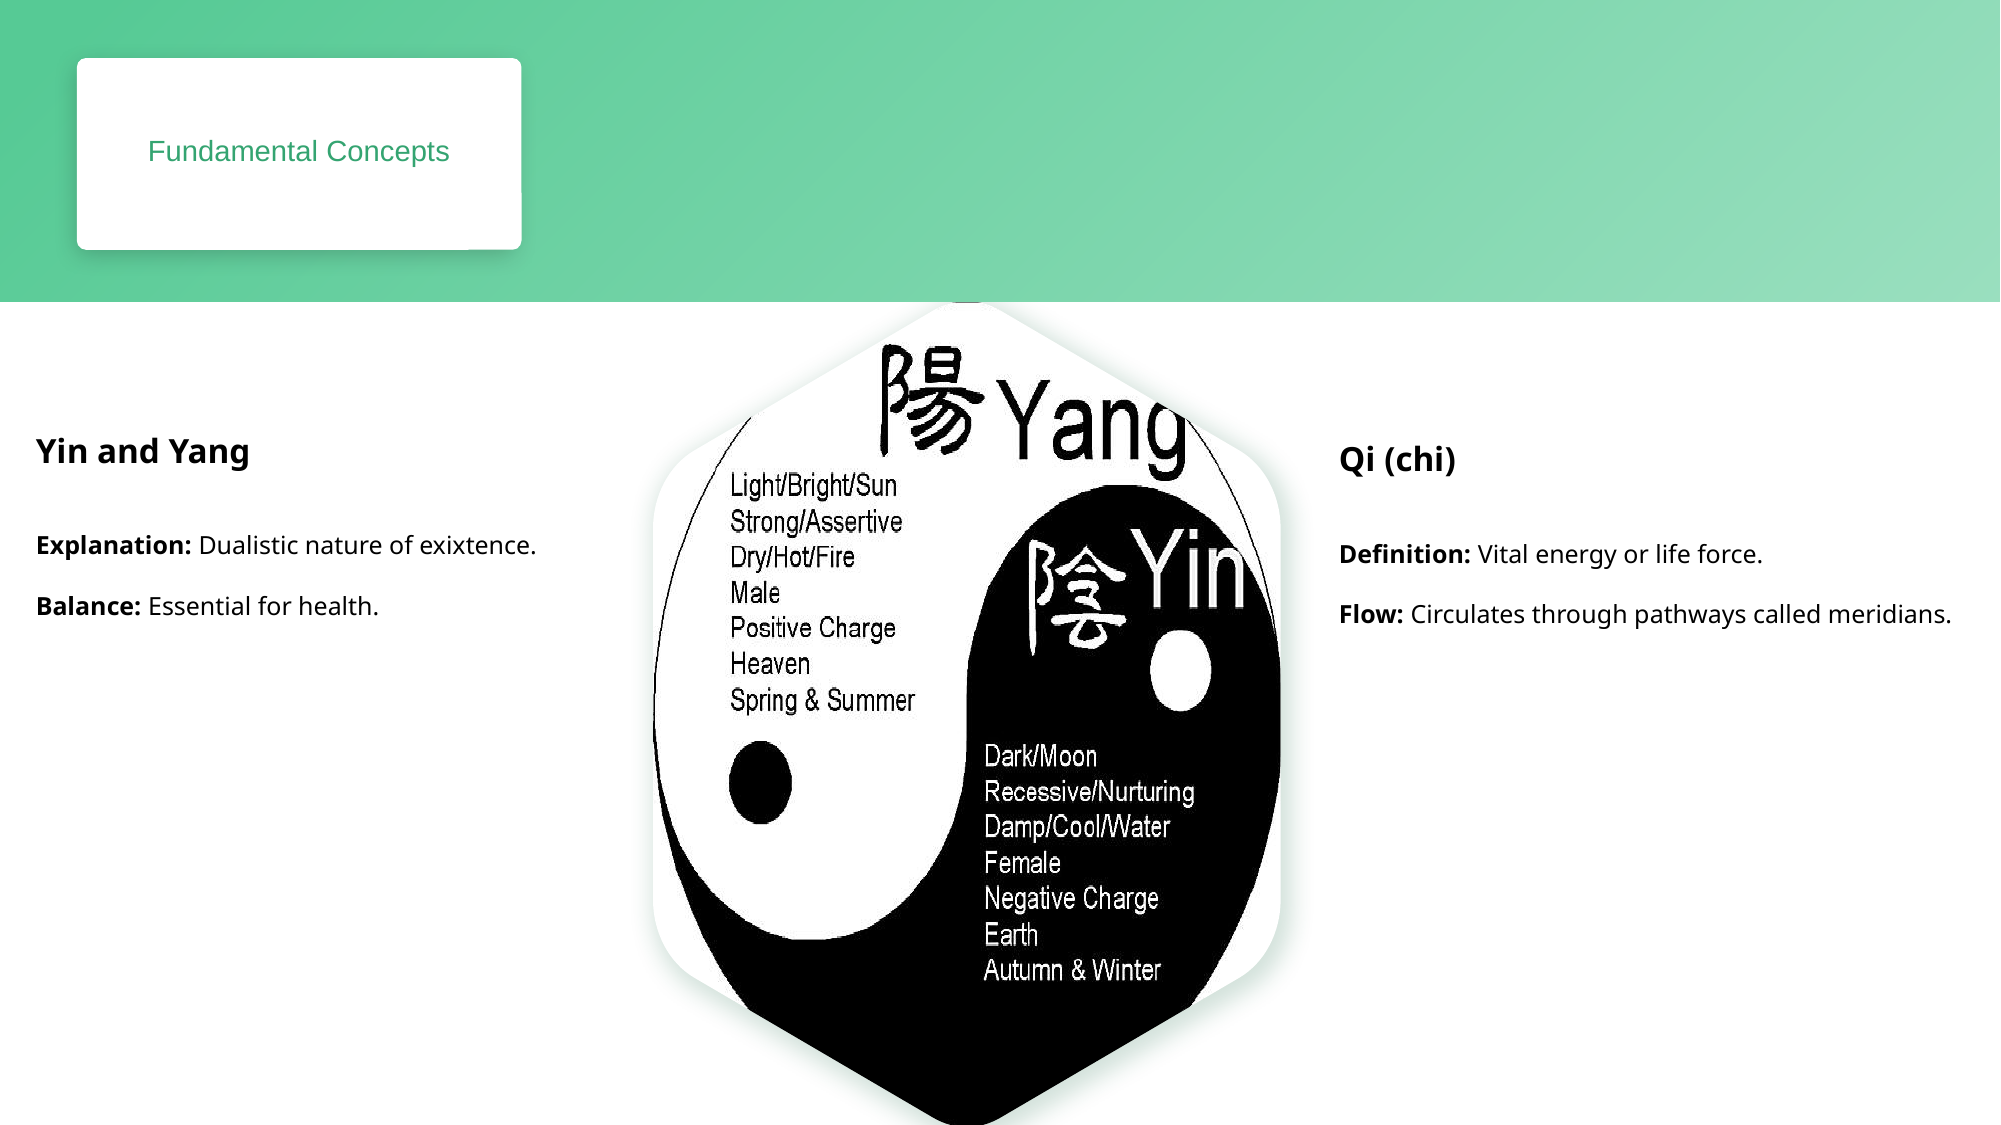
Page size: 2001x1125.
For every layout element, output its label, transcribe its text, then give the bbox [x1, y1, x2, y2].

text_box Qi (chi) Definition: Vital energy or life force. Flow: Circulates through pathways called meridians. [1324, 431, 1978, 775]
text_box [76, 357, 540, 578]
text_box [0, 0, 2000, 302]
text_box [76, 58, 522, 250]
text_box [651, 302, 1282, 1125]
text_box Yin and Yang Explanation: Dualistic nature of exixtence. Balance: Essential for health. [21, 422, 675, 846]
